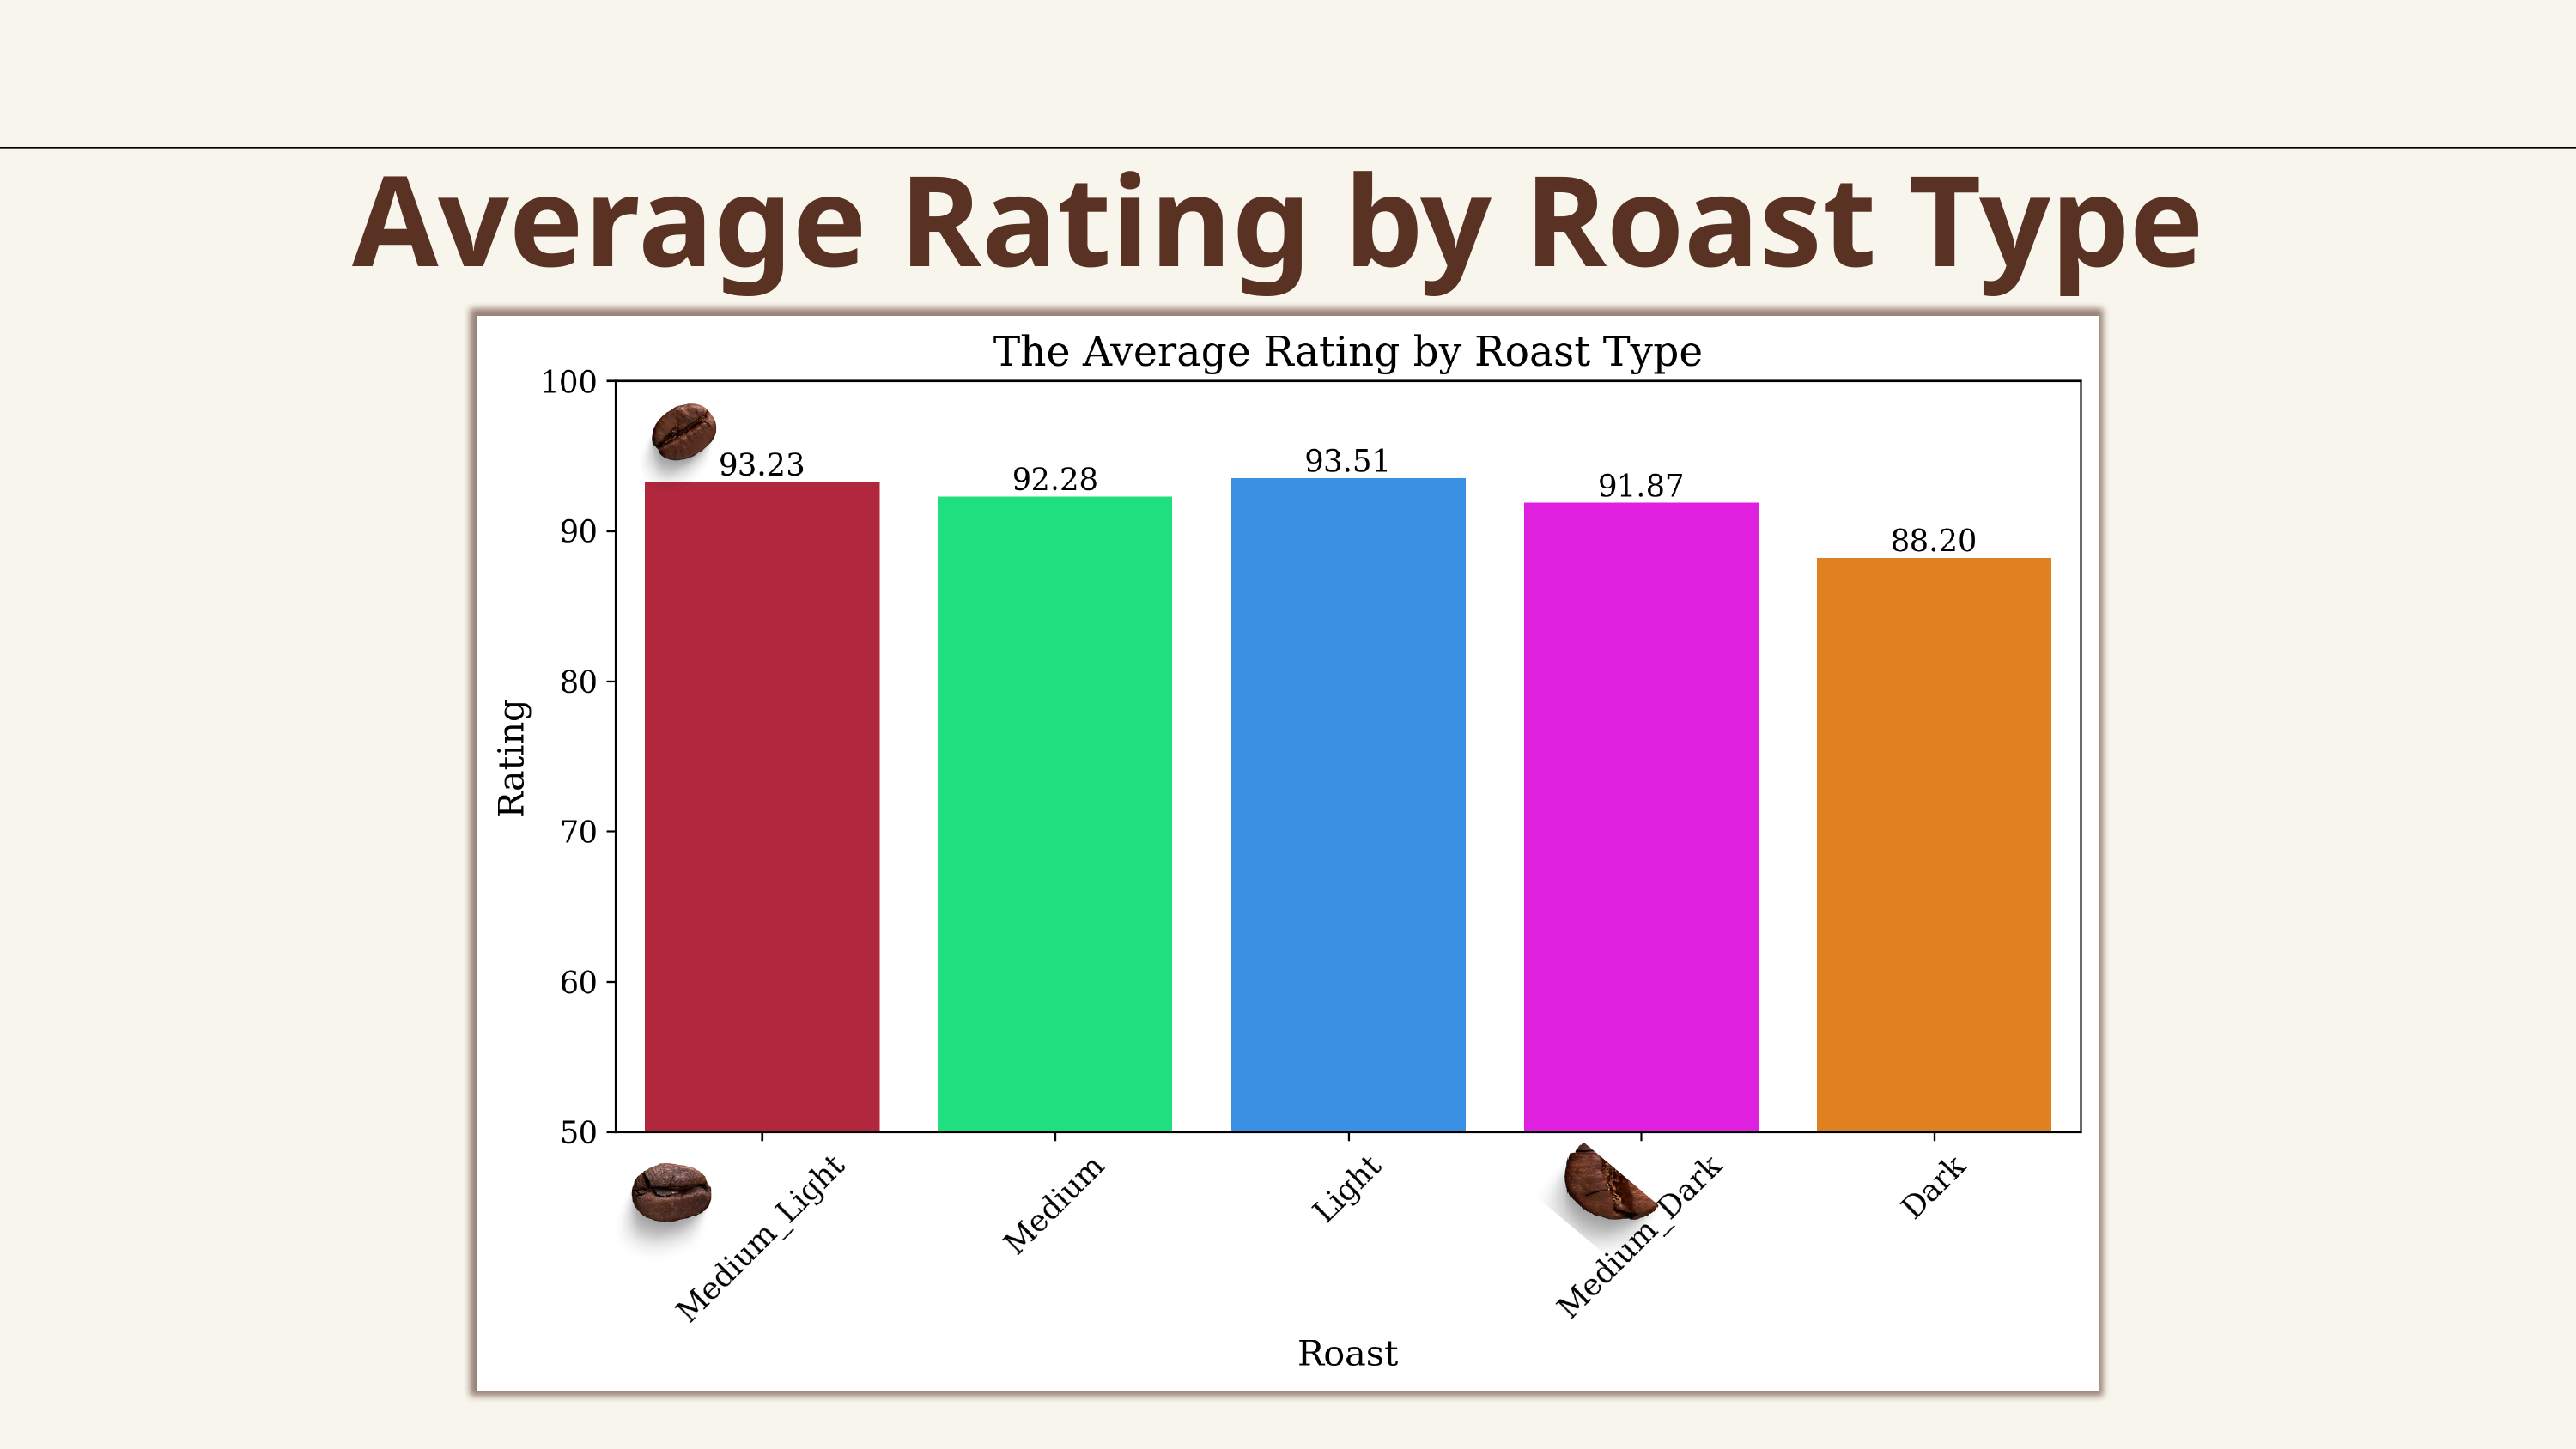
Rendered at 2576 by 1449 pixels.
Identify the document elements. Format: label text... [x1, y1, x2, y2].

text_box Average Rating by Roast Type [352, 166, 2224, 292]
picture [477, 315, 2099, 1391]
